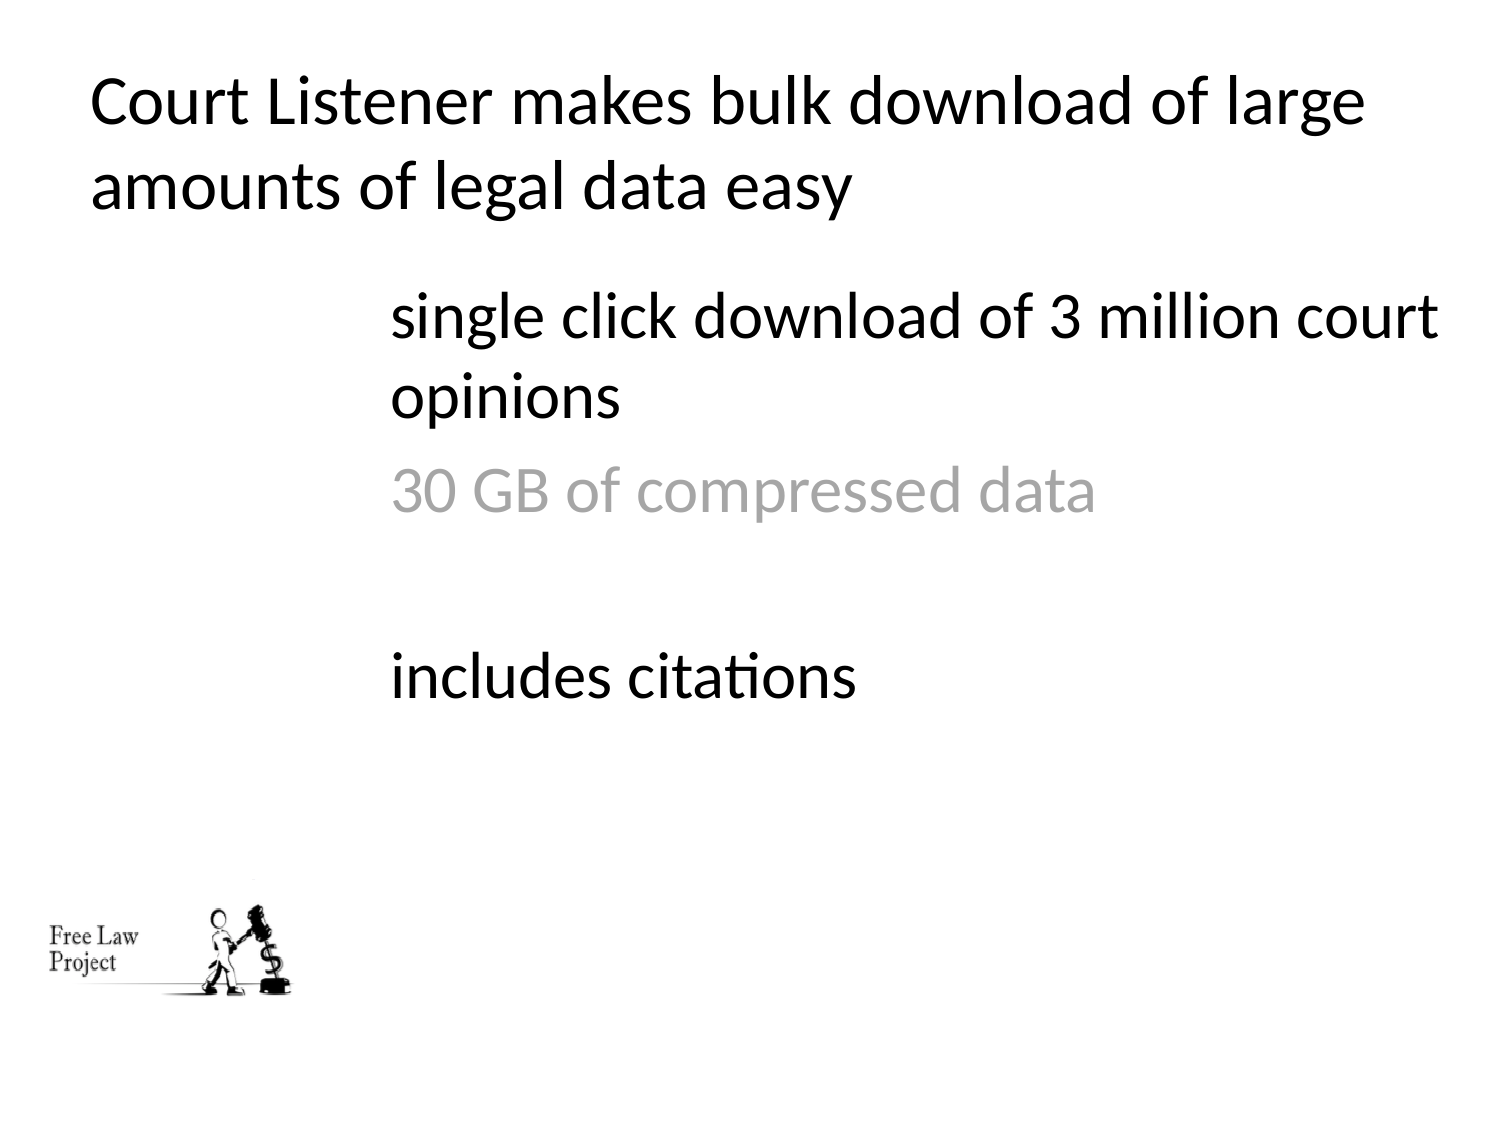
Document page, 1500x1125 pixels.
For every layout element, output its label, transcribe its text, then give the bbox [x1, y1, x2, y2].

list single click download of 3 million court opinions 30 GB of compressed data includes citations [375, 264, 1500, 1007]
title Court Listener makes bulk download of large amounts of legal data easy [75, 45, 1425, 233]
picture [29, 878, 317, 1008]
